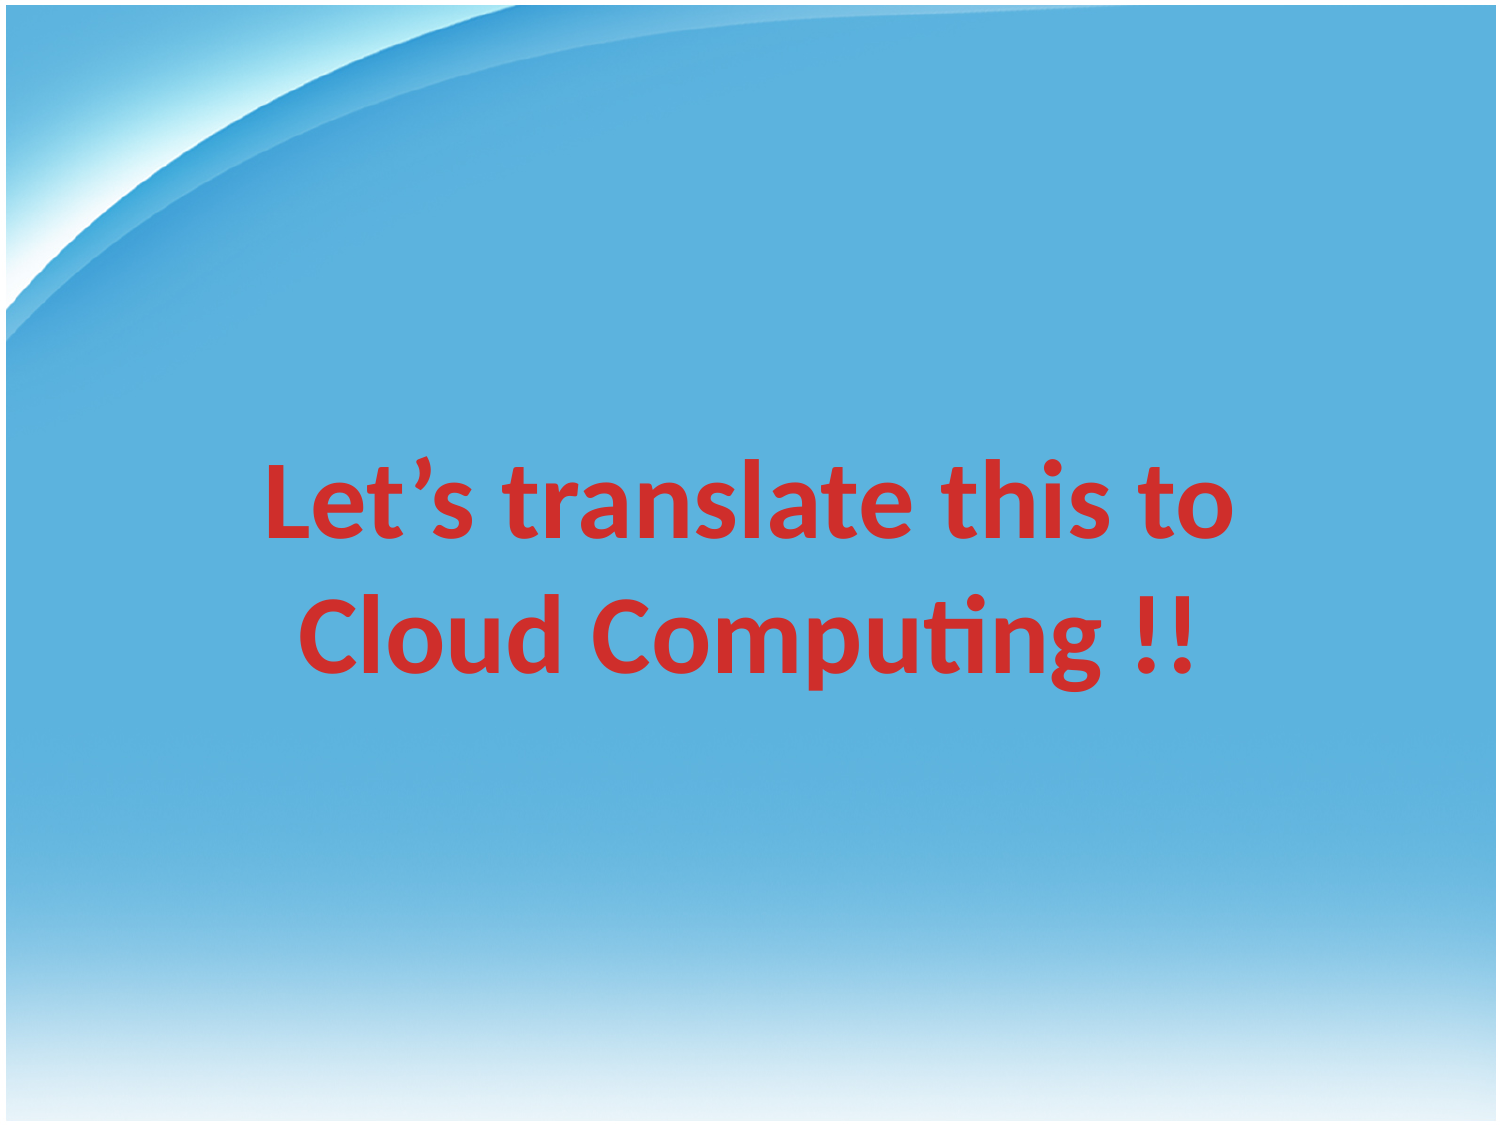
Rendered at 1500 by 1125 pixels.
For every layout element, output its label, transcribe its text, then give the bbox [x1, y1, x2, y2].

text_box Let’s translate this to Cloud Computing !! [247, 418, 1253, 704]
picture [0, 0, 1500, 1125]
